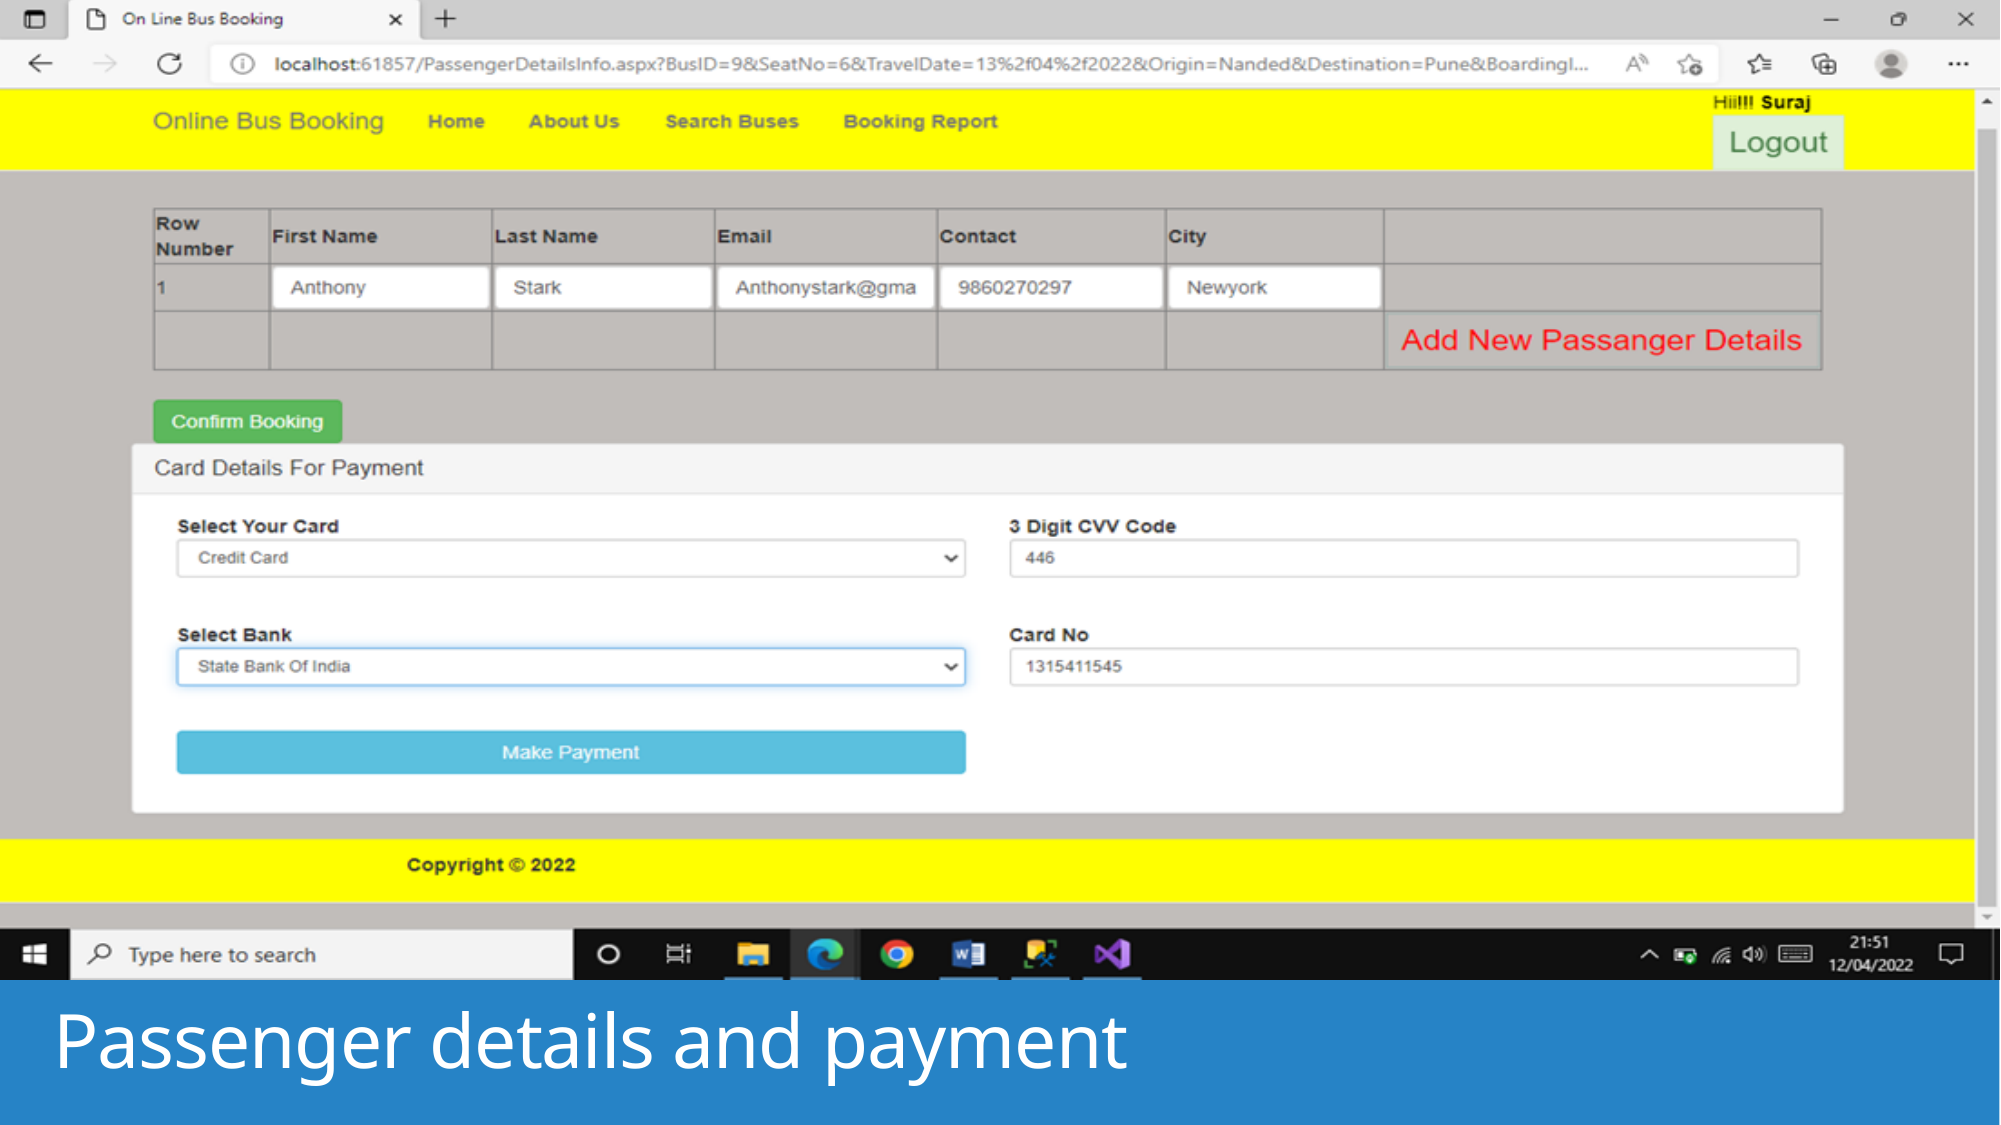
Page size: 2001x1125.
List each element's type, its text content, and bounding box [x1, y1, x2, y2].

title Passenger details and payment [38, 991, 1698, 1085]
picture [0, 0, 2000, 981]
